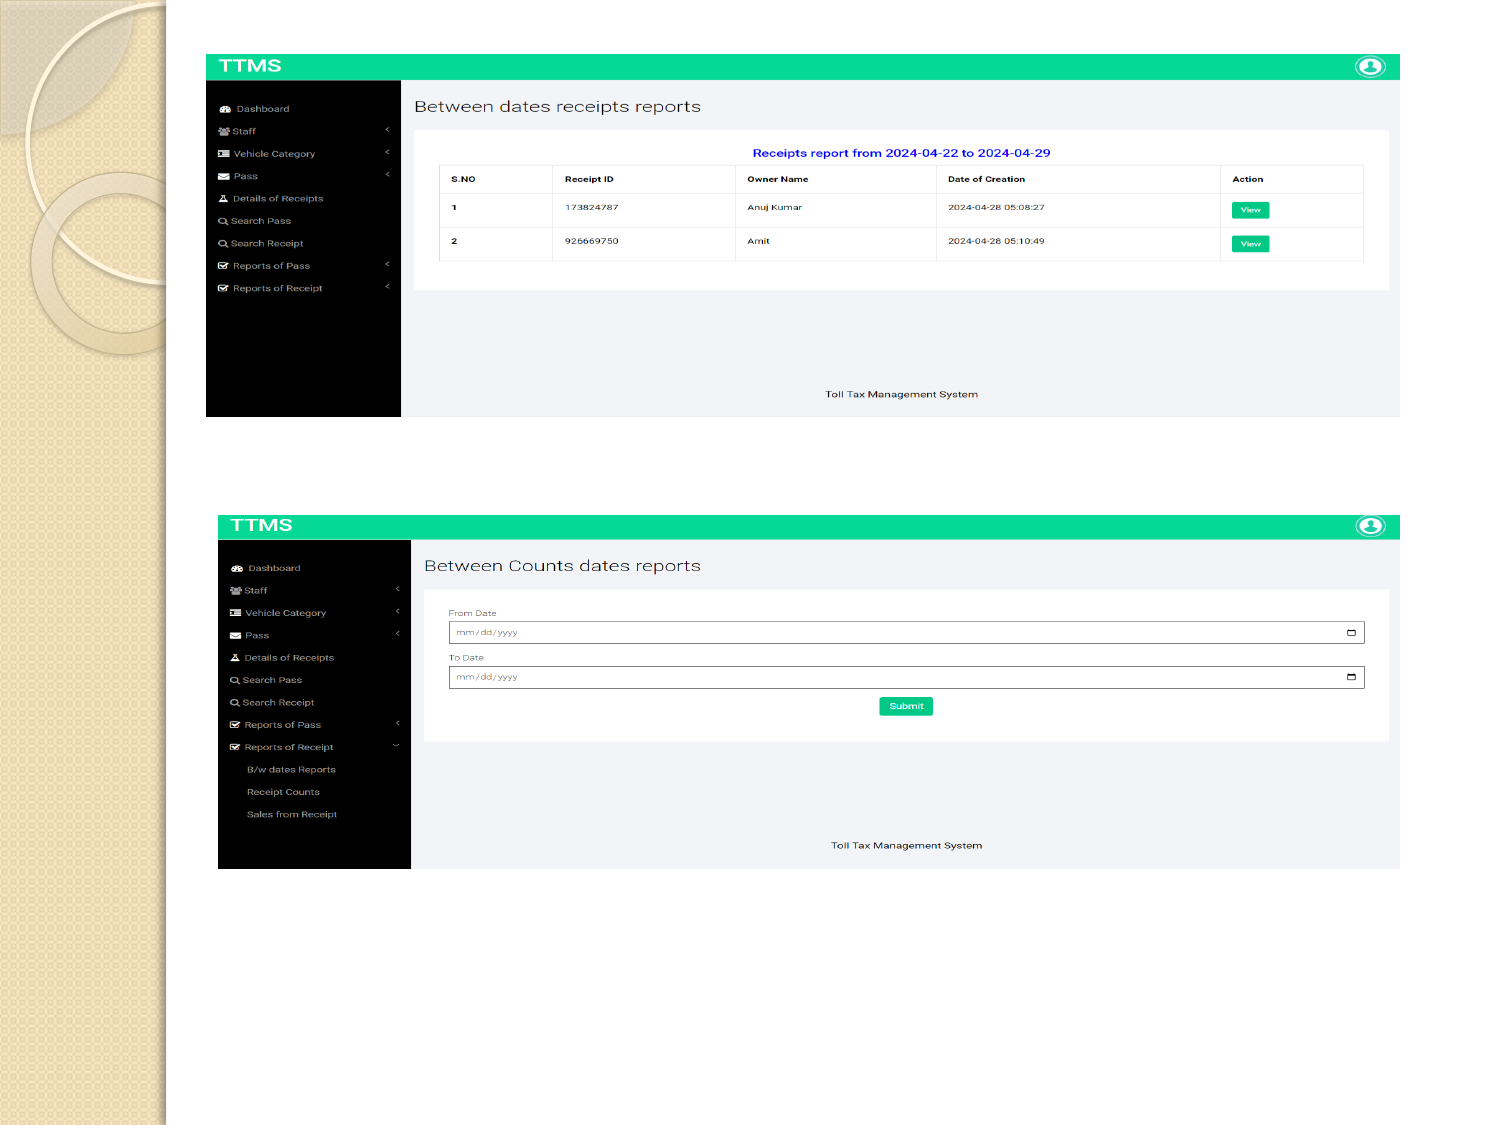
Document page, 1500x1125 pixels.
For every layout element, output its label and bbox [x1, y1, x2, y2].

picture [206, 54, 1400, 418]
picture [218, 514, 1400, 870]
